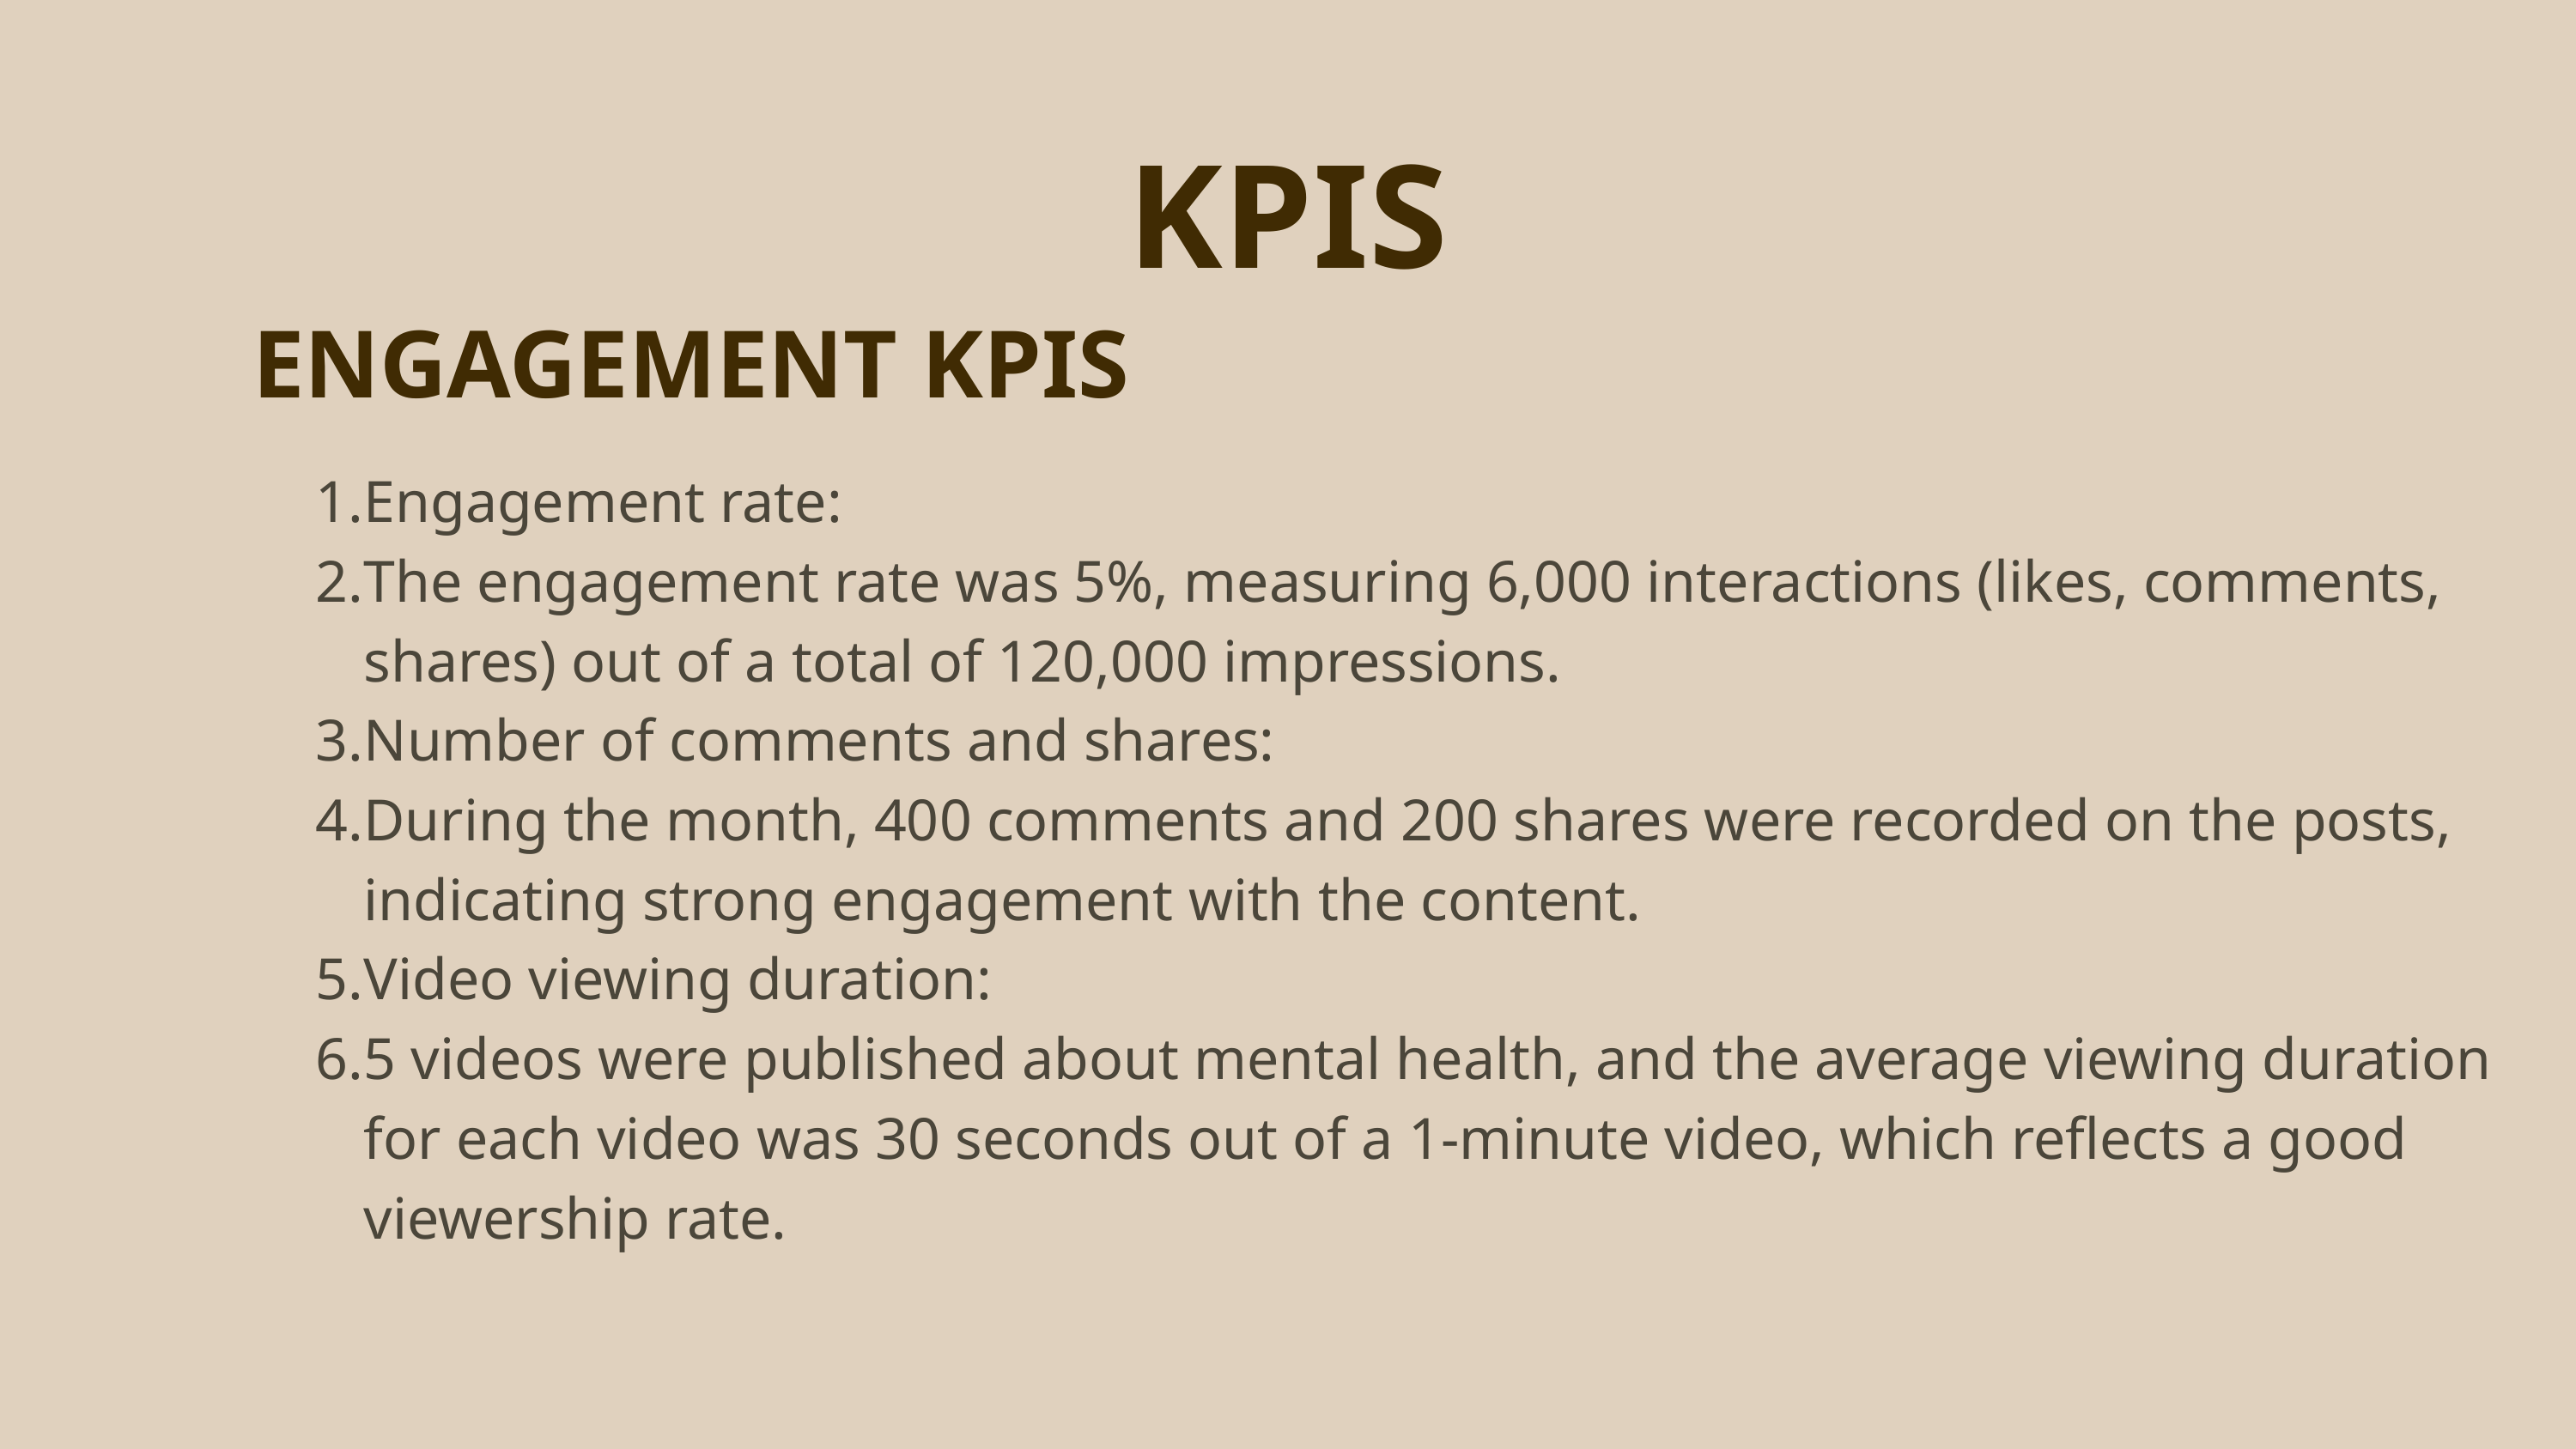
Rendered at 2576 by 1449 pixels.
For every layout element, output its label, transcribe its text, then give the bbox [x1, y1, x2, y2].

text_box ENGAGEMENT KPIS [144, 324, 1213, 417]
text_box KPIS [831, 154, 1745, 298]
text_box Engagement rate: The engagement rate was 5%, measuring 6,000 interactions (likes, comments, shares) out of a total of 120,000 impressions. Number of comments and shares: During the month, 400 comments and 200 shares were recorded on the posts, indicating strong engagement with the content. Video viewing duration: 5 videos were published about mental health, and the average viewing duration for each video was 30 seconds out of a 1-minute video, which reflects a good viewership rate. [267, 454, 2576, 1251]
